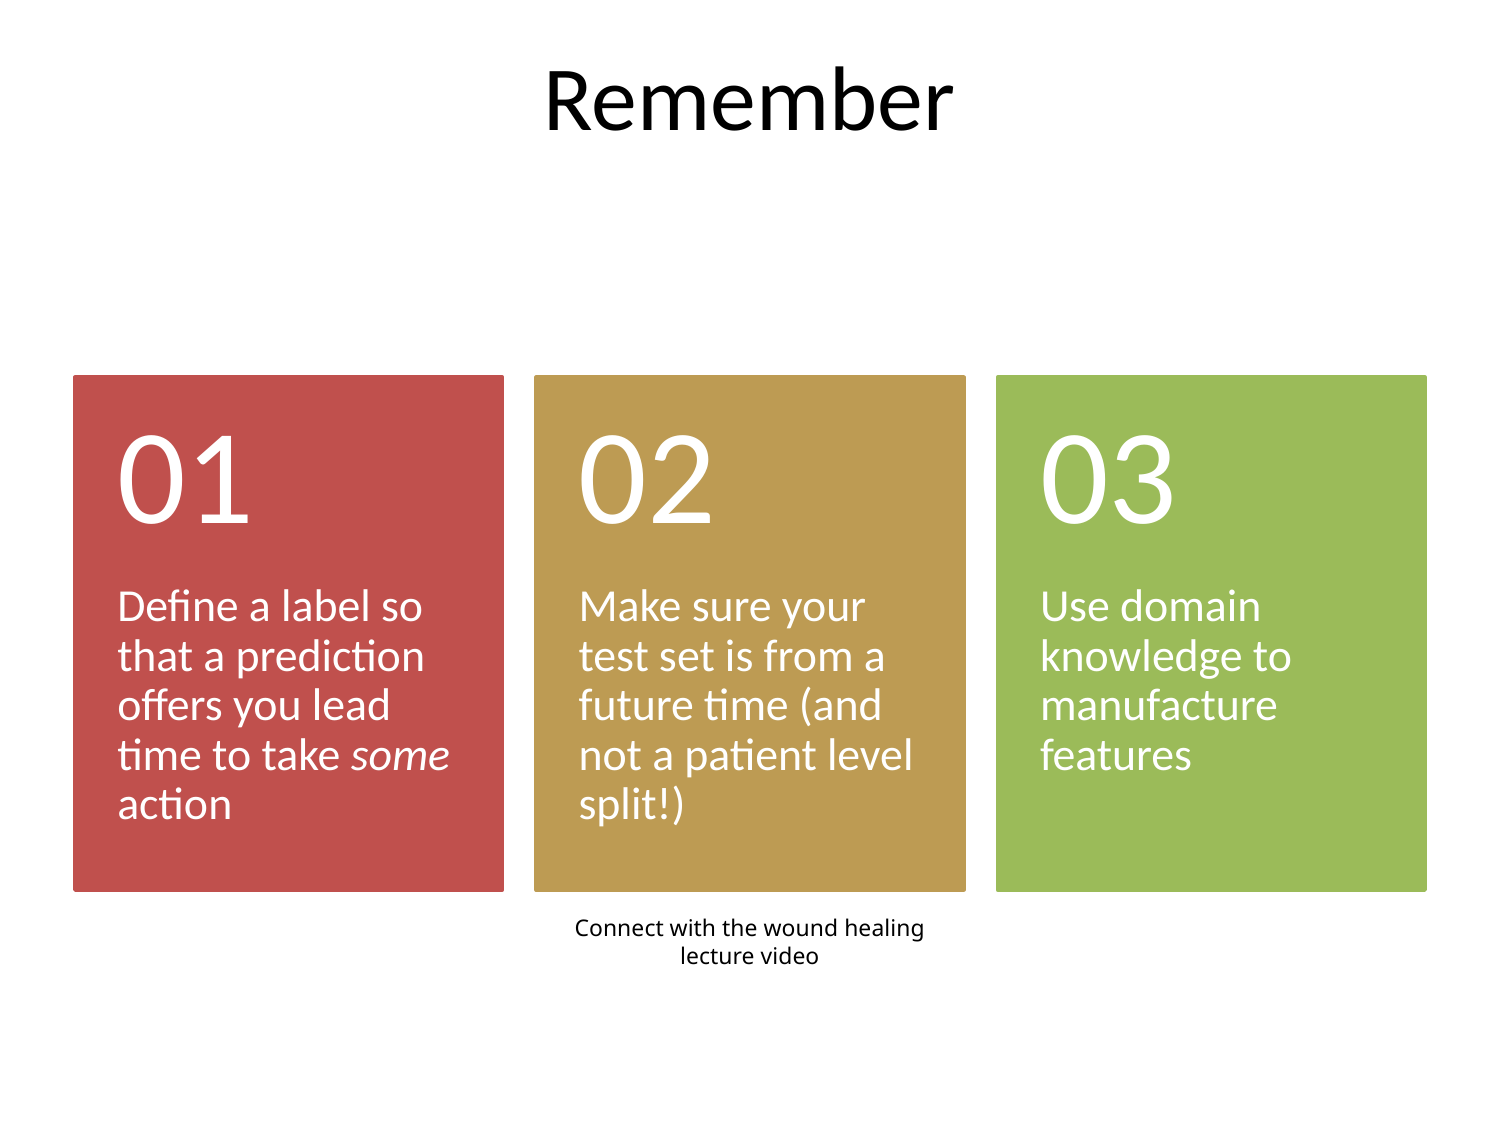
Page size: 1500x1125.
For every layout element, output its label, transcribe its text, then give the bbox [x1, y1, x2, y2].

title Remember [0, 0, 1500, 188]
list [74, 262, 1426, 1006]
